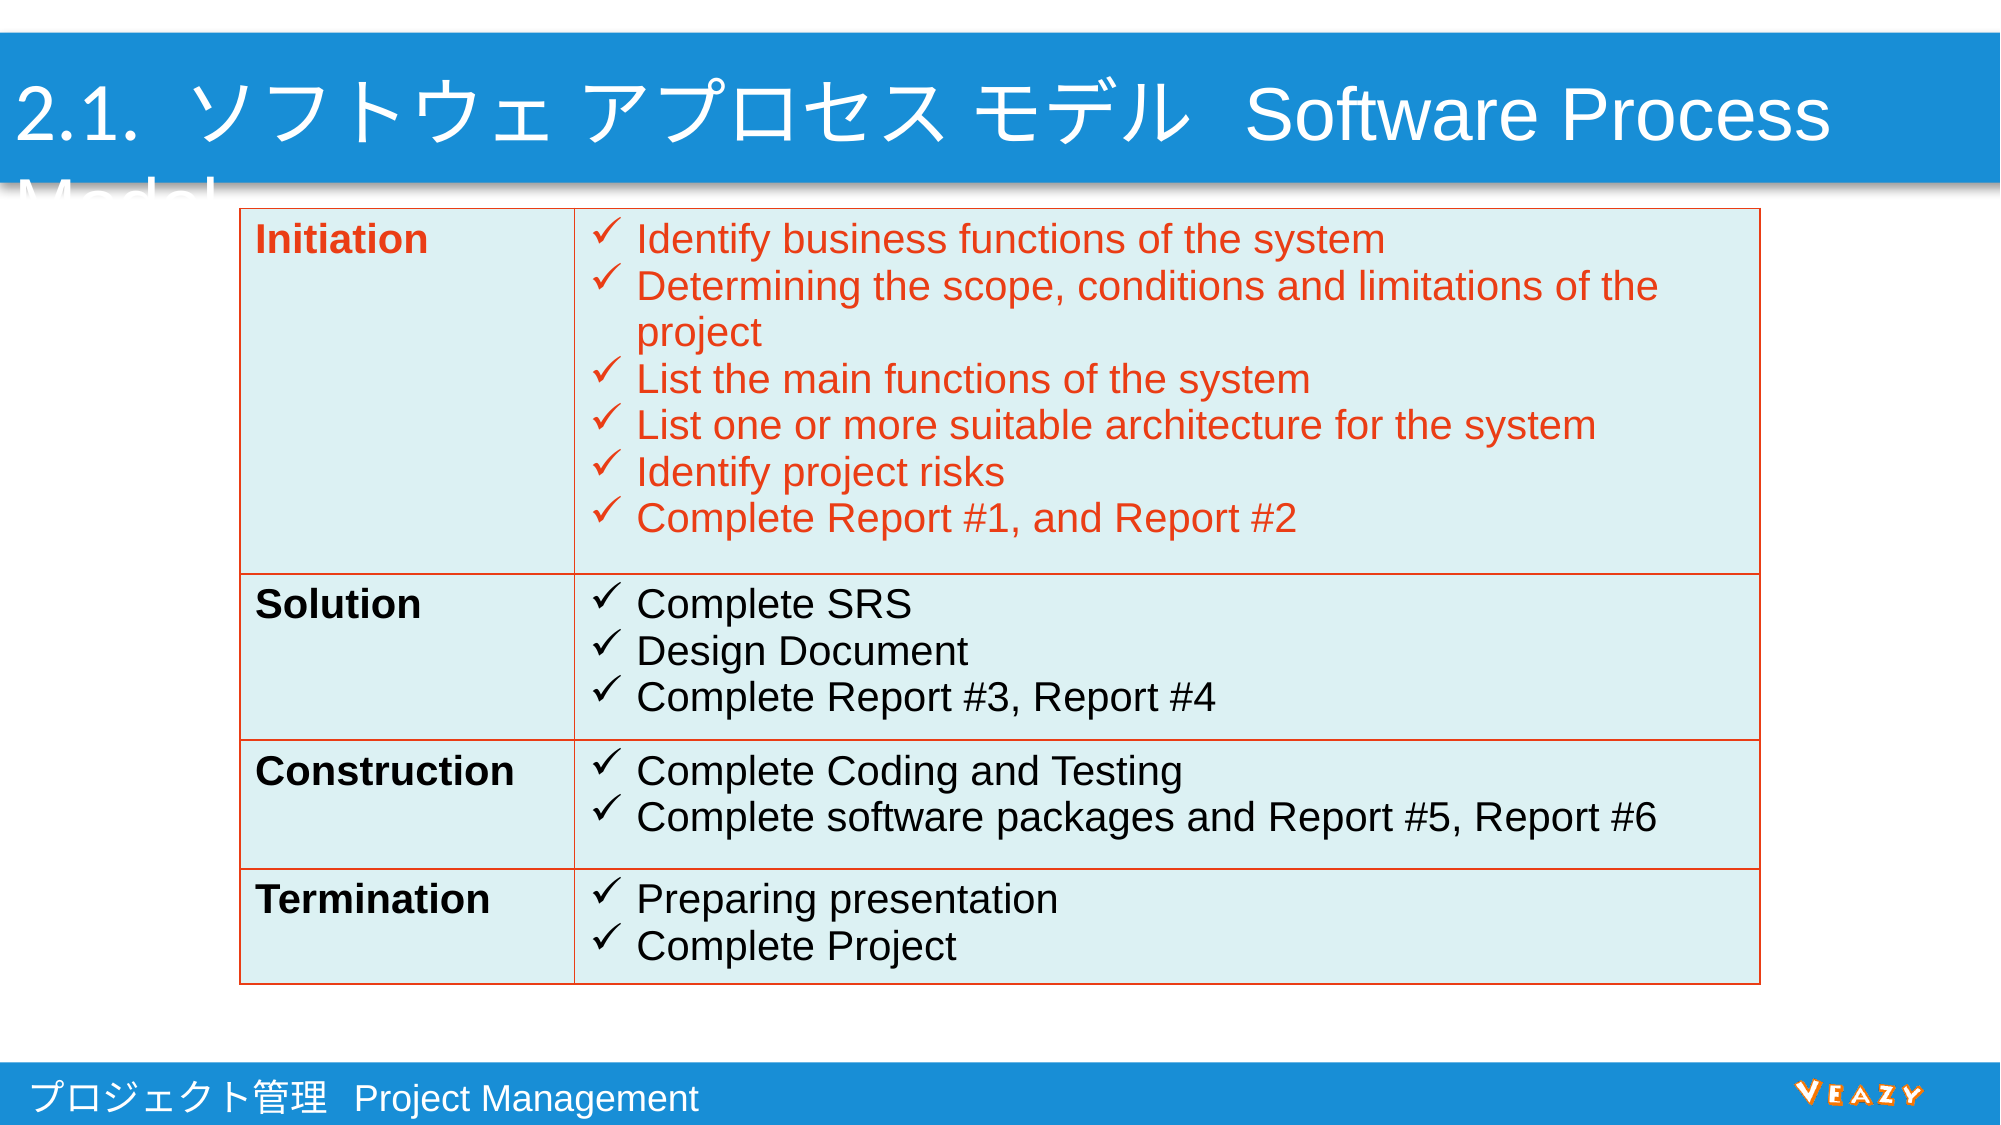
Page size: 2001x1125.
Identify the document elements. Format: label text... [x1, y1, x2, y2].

table_header Identify business functions of the system Determining the scope, conditions and limitations of the project List the main functions of the system List one or more suitable architecture for the system Identify project risks Complete Report #1, and Report #2 [575, 209, 1759, 573]
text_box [1053, 822, 1158, 969]
table_cell Preparing presentation Complete Project [575, 870, 1759, 983]
table_cell Complete Coding and Testing Complete software packages and Report #5, Report #6 [575, 741, 1759, 868]
text_box 2.1. ソフトウェ アプロセス モデル Software Process Model [0, 49, 2000, 255]
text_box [0, 1062, 2000, 1125]
table_cell Termination [241, 870, 574, 983]
table_cell Construction [241, 741, 574, 868]
table_cell Complete SRS Design Document Complete Report #3, Report #4 [575, 575, 1759, 739]
table_header Initiation [241, 209, 574, 573]
text_box [0, 32, 2000, 49]
table_cell Solution [241, 575, 574, 739]
